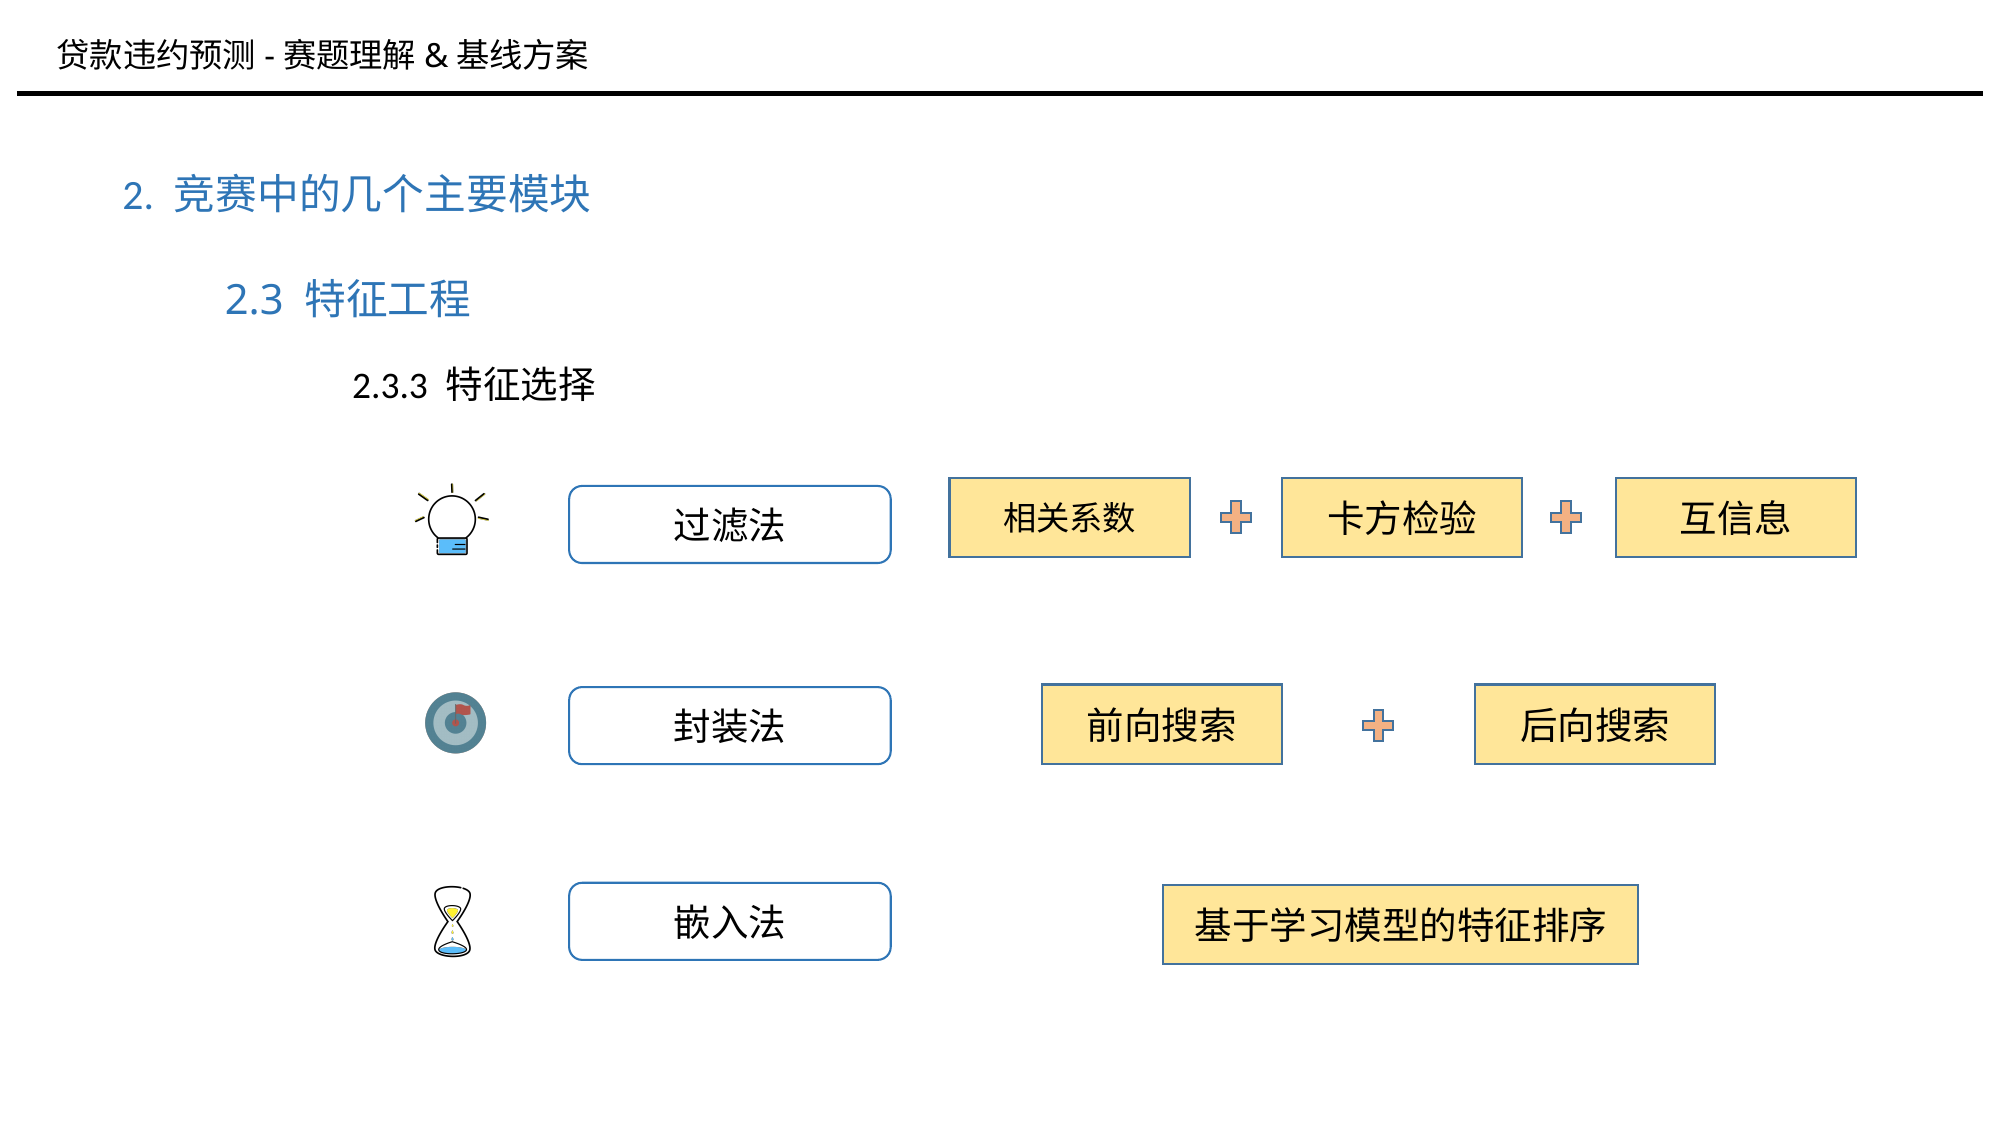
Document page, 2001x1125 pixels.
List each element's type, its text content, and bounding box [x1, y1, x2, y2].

text_box 卡方检验 [1281, 477, 1523, 558]
picture [409, 878, 496, 965]
text_box 2.3 特征工程 [209, 242, 1423, 331]
text_box 前向搜索 [1041, 683, 1283, 765]
text_box 贷款违约预测-赛题理解&基线方案 [42, 26, 790, 82]
text_box 2.3.3 特征选择 [337, 353, 649, 414]
text_box 相关系数 [948, 477, 1191, 558]
text_box 嵌入法 [568, 881, 892, 961]
text_box [1550, 500, 1582, 534]
text_box [1220, 500, 1252, 534]
picture [409, 477, 495, 563]
text_box 基于学习模型的特征排序 [1162, 884, 1639, 965]
text_box 2. 竞赛中的几个主要模块 [107, 160, 1174, 226]
text_box 互信息 [1615, 477, 1857, 558]
text_box [1362, 709, 1394, 742]
text_box 后向搜索 [1474, 683, 1716, 765]
text_box 过滤法 [568, 484, 892, 565]
picture [402, 668, 502, 783]
text_box 封装法 [568, 686, 892, 766]
